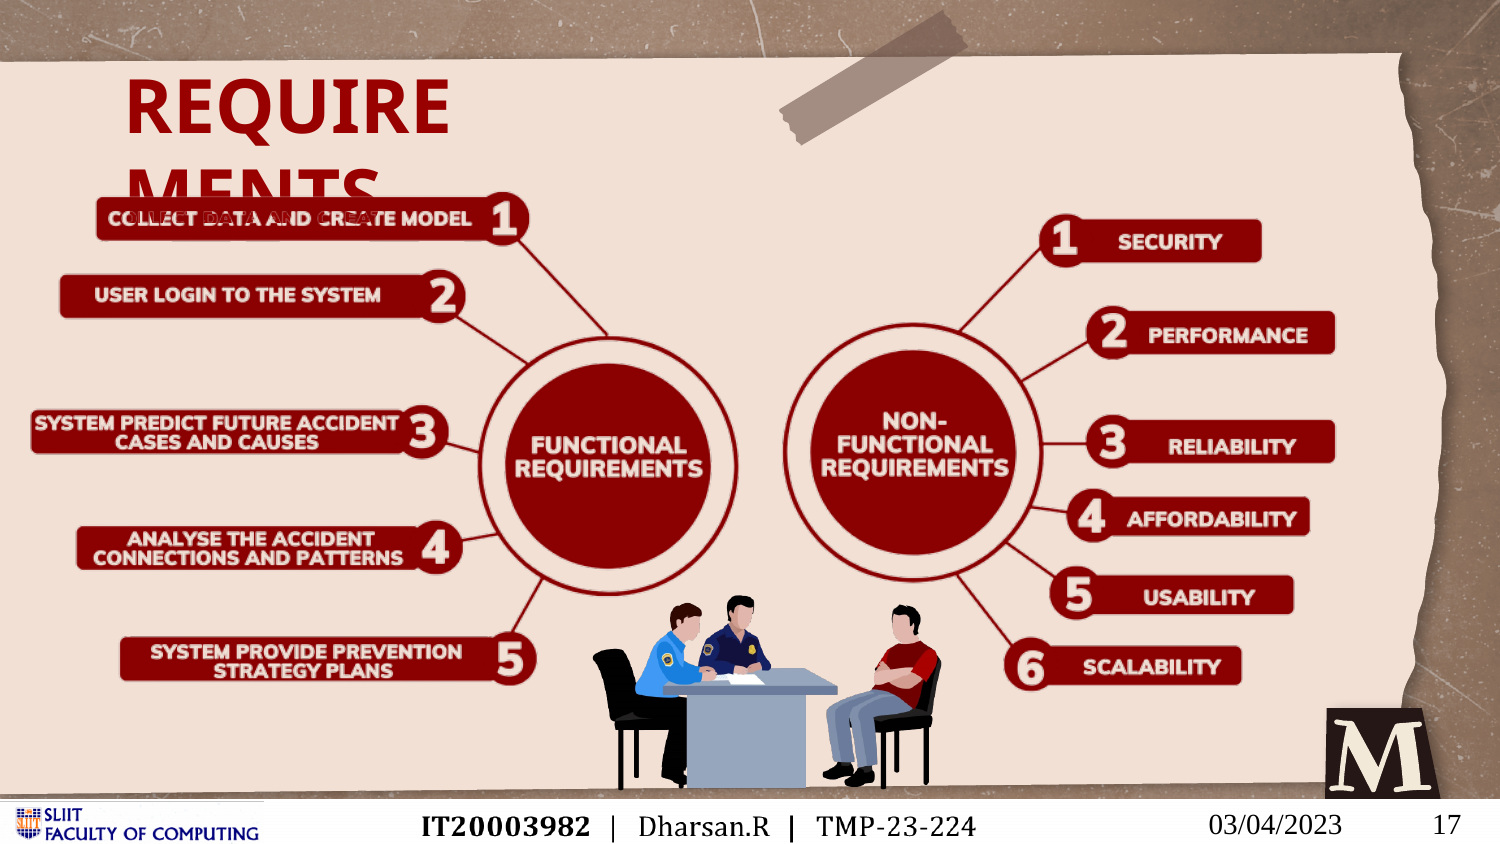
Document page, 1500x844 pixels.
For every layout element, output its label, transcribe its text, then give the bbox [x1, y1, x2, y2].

text_box [779, 9, 968, 146]
title REQUIREMENTS [108, 43, 485, 145]
picture [0, 0, 1500, 844]
